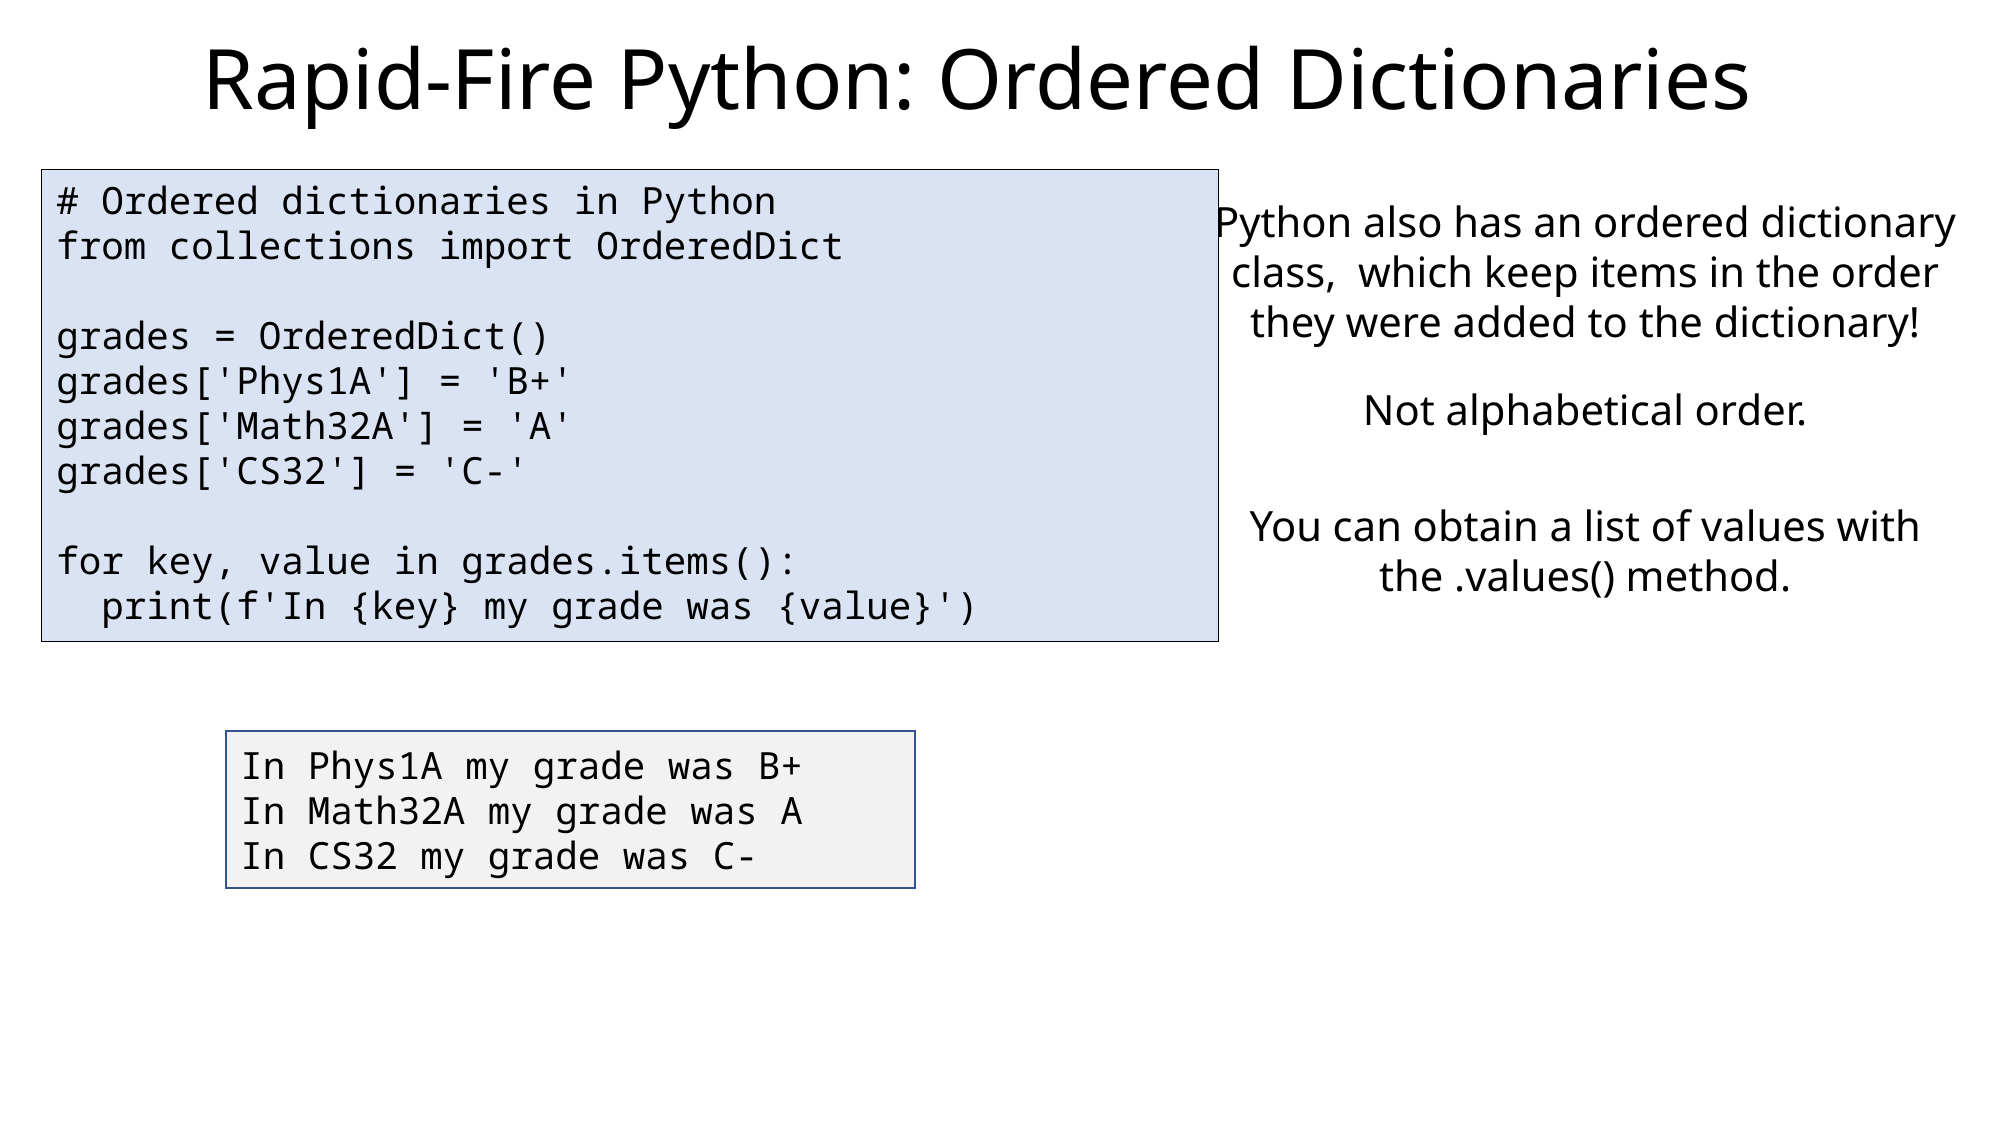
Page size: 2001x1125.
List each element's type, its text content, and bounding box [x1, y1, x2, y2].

text_box Not alphabetical order. [1170, 376, 2000, 442]
text_box Python also has an ordered dictionary class, which keep items in the order they were added to the dictionary! [1194, 188, 1976, 353]
text_box # Ordered dictionaries in Python from collections import OrderedDict grades = OrderedDict() grades['Phys1A'] = 'B+' grades['Math32A'] = 'A' grades['CS32'] = 'C-' for key, value in grades.items(): print(f'In {key} my grade was {value}') [41, 169, 1219, 642]
text_box In Phys1A my grade was B+ In Math32A my grade was A In CS32 my grade was C- [225, 730, 916, 889]
text_box Rapid-Fire Python: Ordered Dictionaries [41, 18, 1914, 134]
text_box You can obtain a list of values with the .values() method. [1170, 492, 2000, 608]
